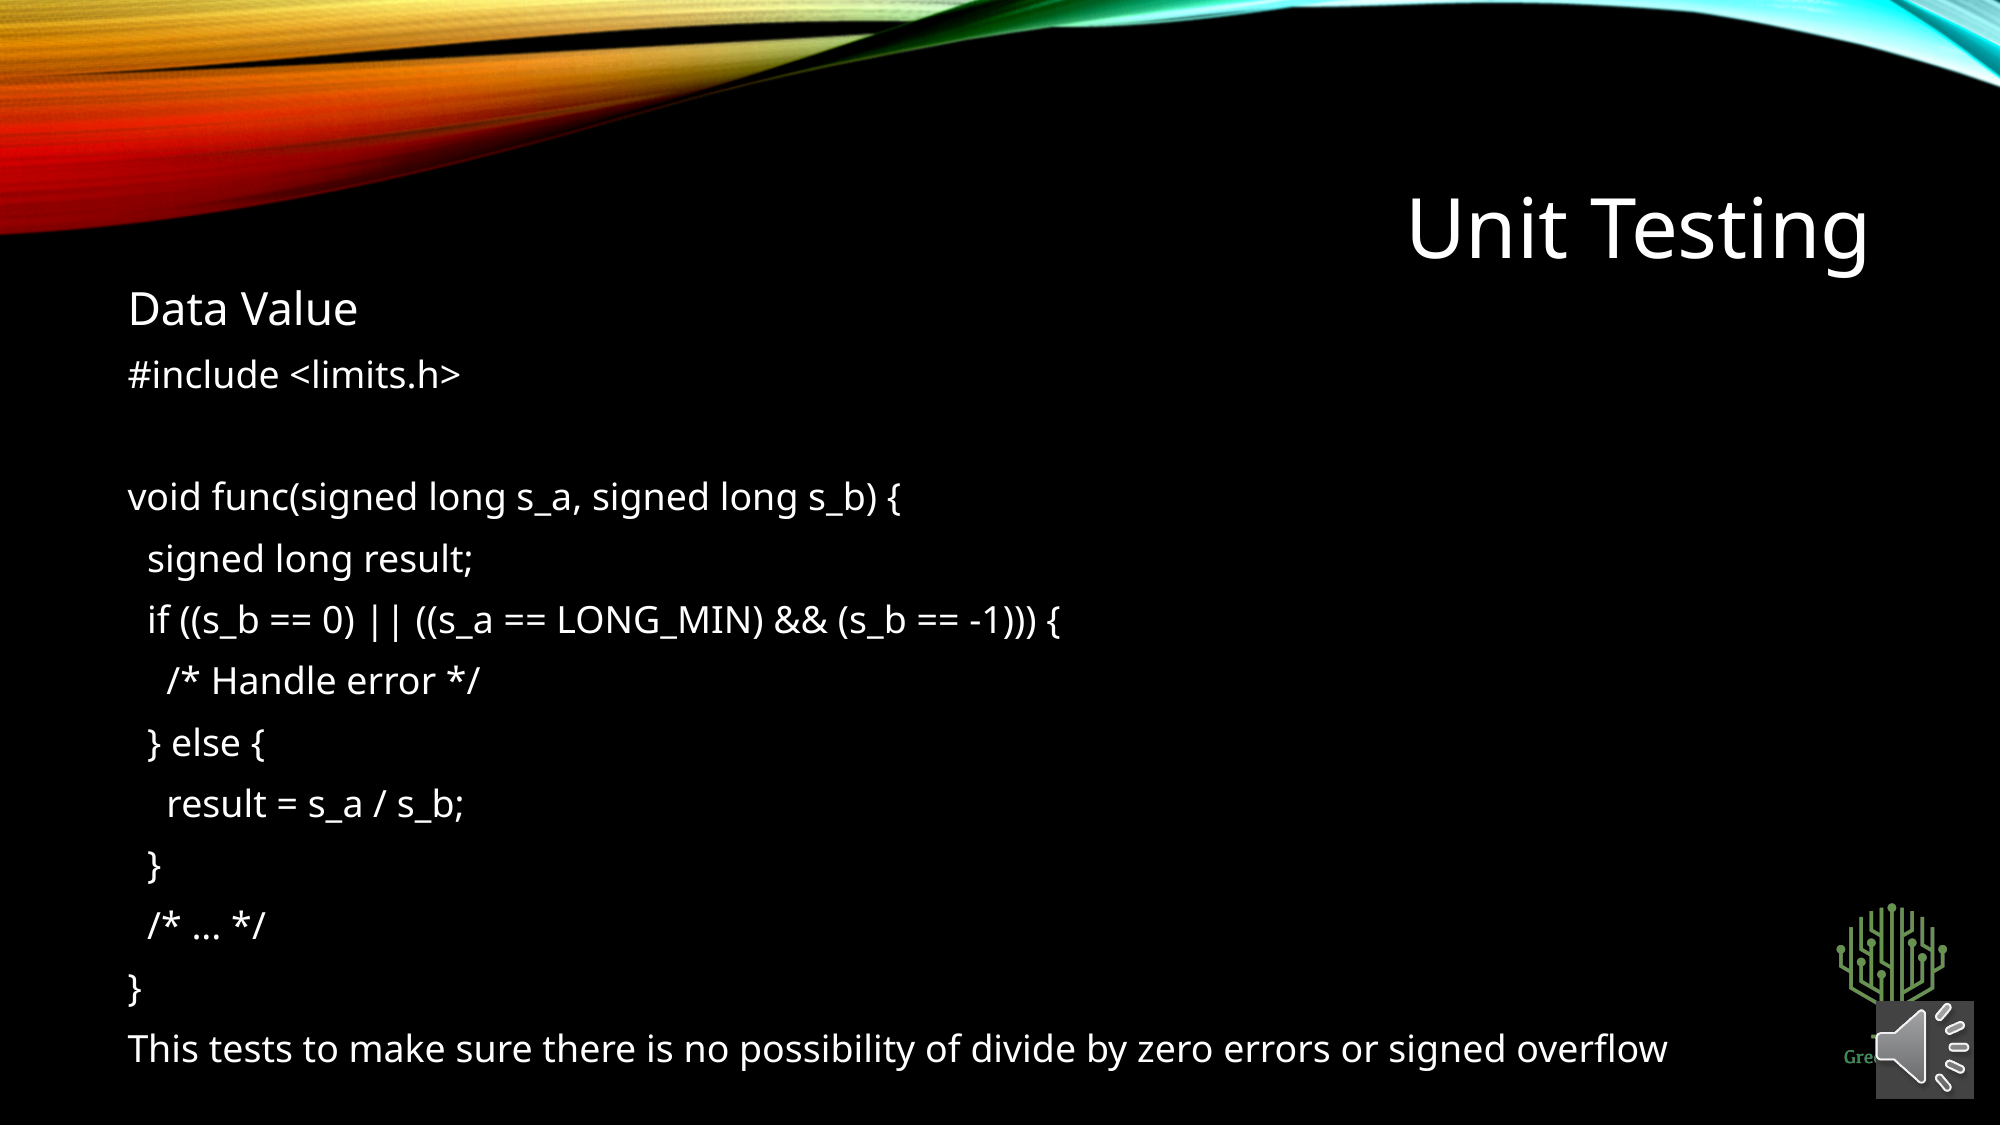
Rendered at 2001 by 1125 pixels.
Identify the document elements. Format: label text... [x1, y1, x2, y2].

list Data Value #include <limits.h> void func(signed long s_a, signed long s_b) { signed long result; if ((s_b == 0) || ((s_a == LONG_MIN) && (s_b == -1))) { /* Handle error */ } else { result = s_a / s_b; } /* ... */ } This tests to make sure there is no possibility of divide by zero errors or signed overflow [112, 278, 1888, 1125]
picture [1817, 892, 1976, 1101]
picture [0, 0, 2000, 237]
title Unit Testing [474, 125, 1888, 278]
